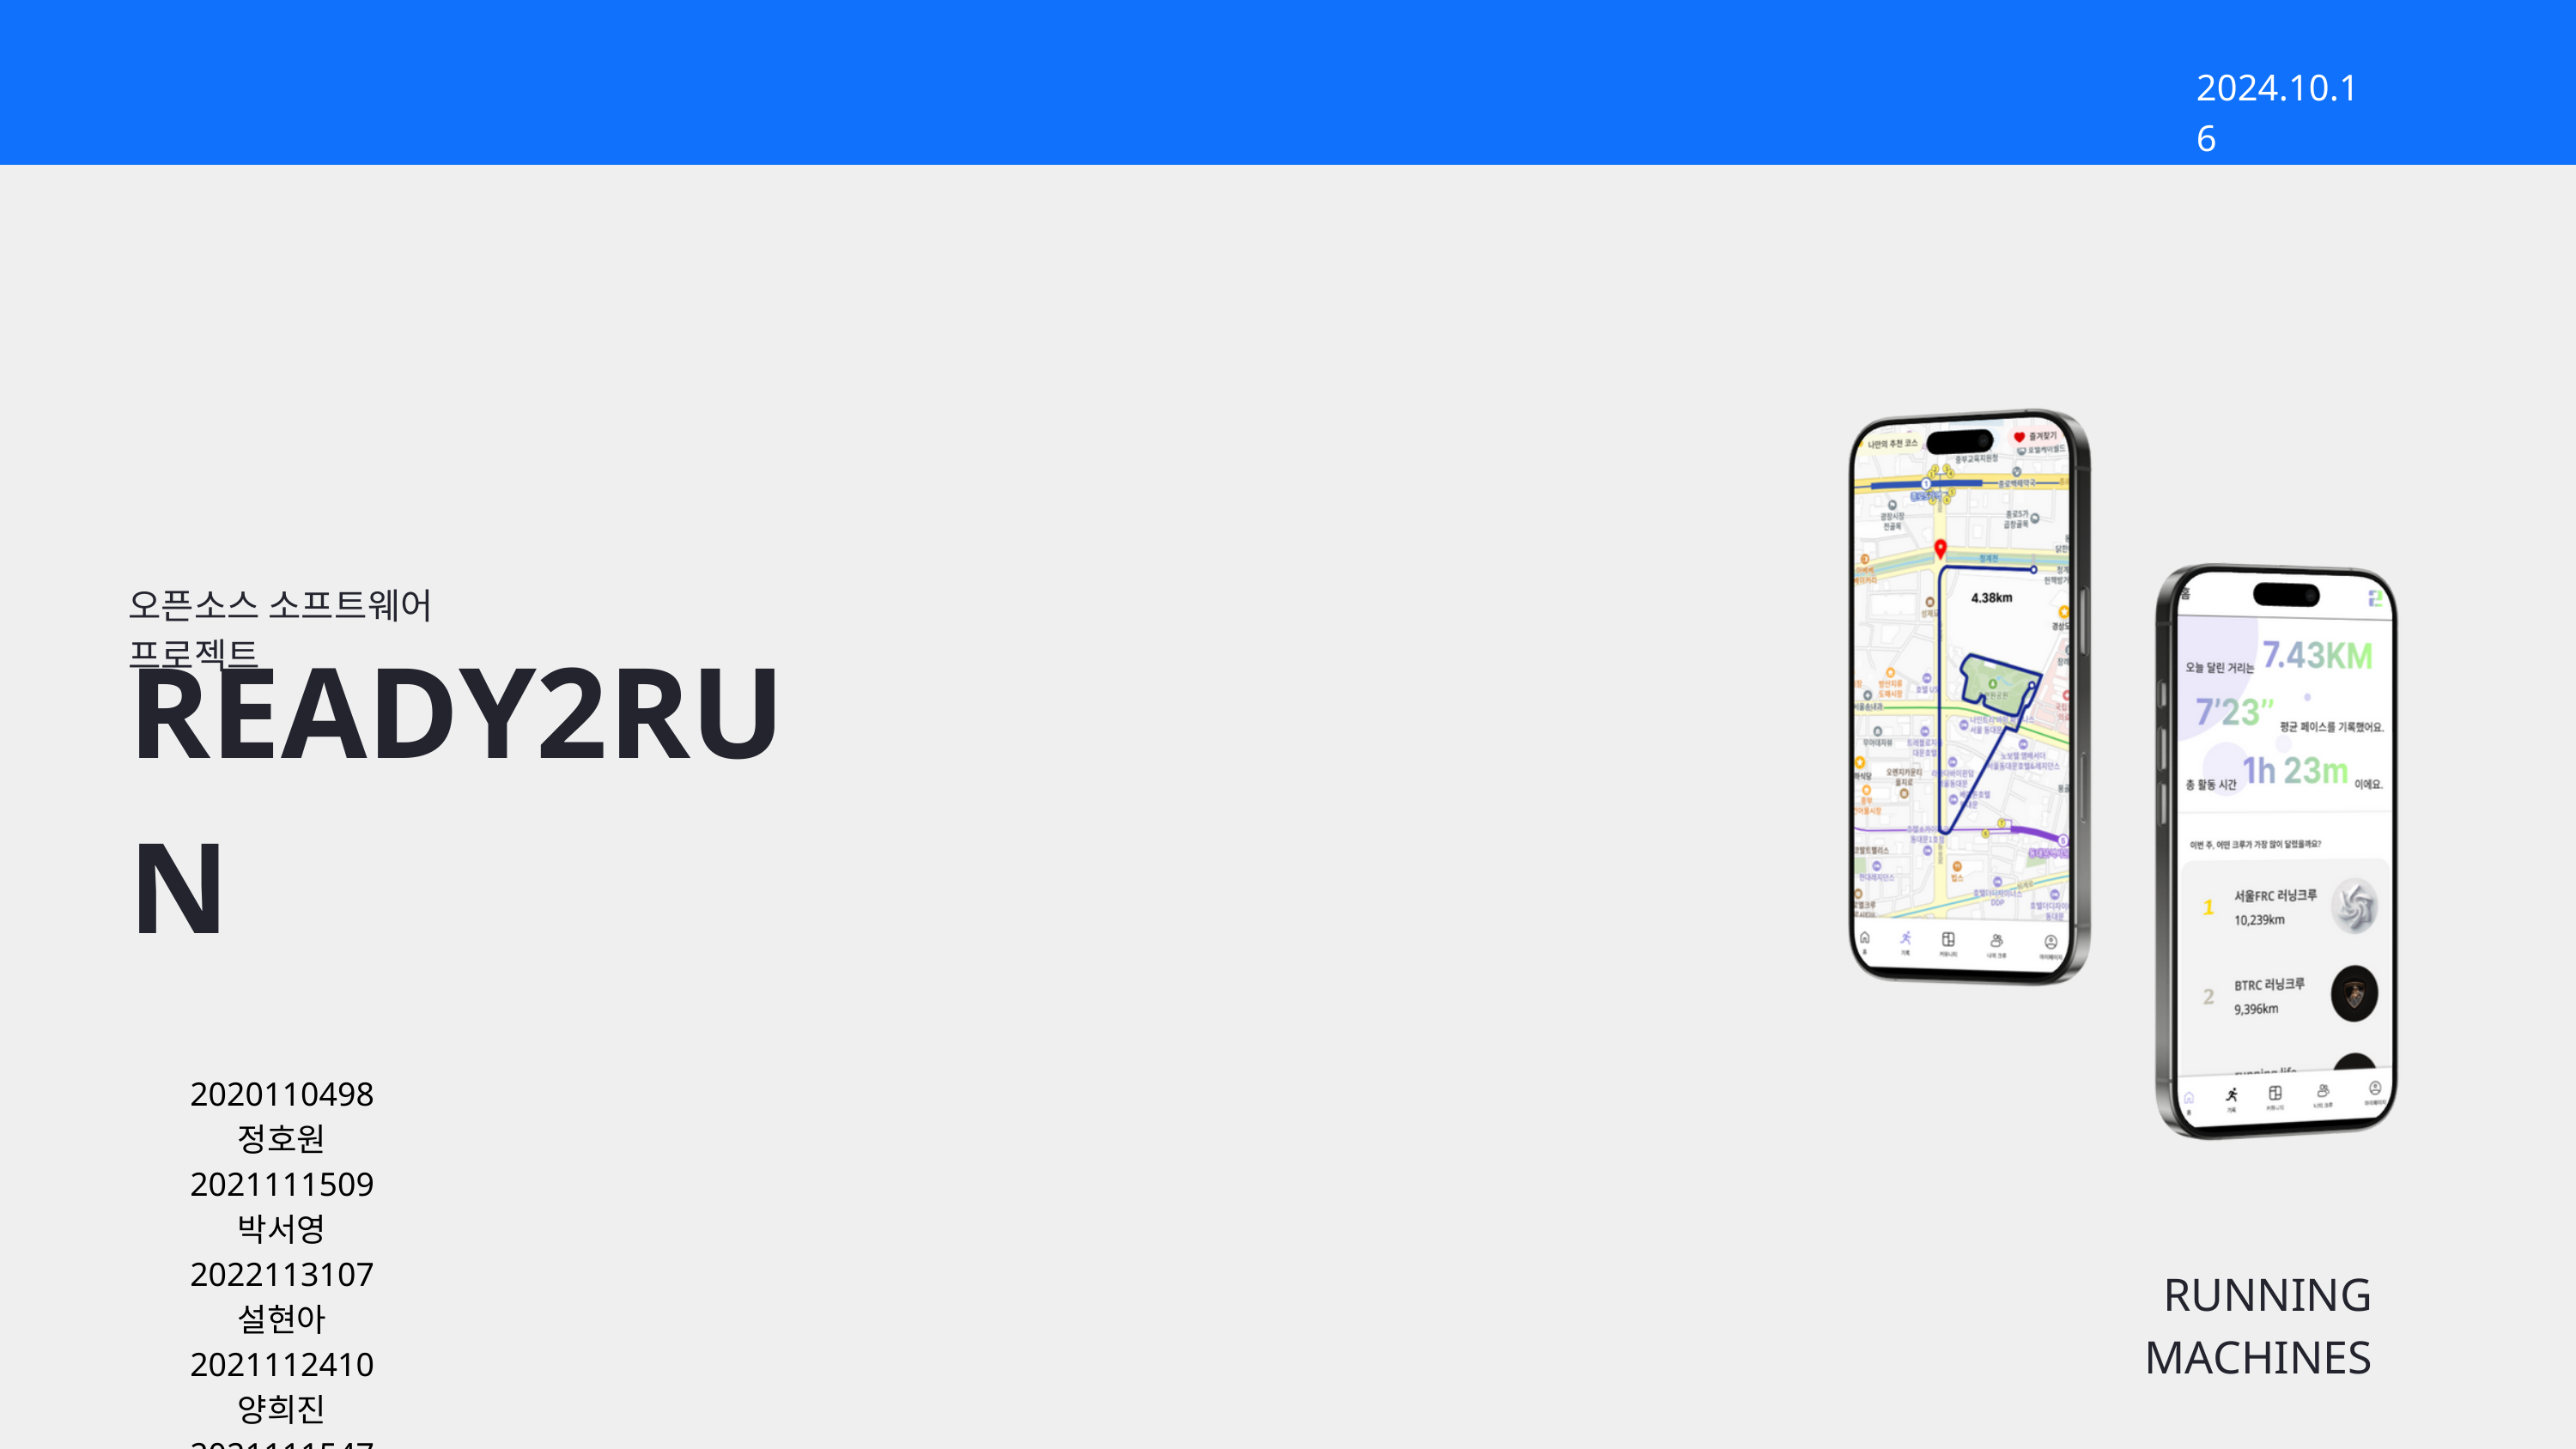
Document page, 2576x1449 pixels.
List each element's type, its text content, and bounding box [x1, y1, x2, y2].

text_box 2020110498 정호원 2021111509 박서영 2022113107 설현아 2021112410 양희진 2021111547 최주원 [144, 1067, 420, 1449]
text_box RUNNING MACHINES [1950, 1257, 2373, 1383]
text_box [1562, 354, 2576, 1196]
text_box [0, 0, 2576, 166]
text_box READY2RUN [128, 608, 880, 959]
text_box 오픈소스 소프트웨어 프로젝트 [128, 576, 573, 676]
